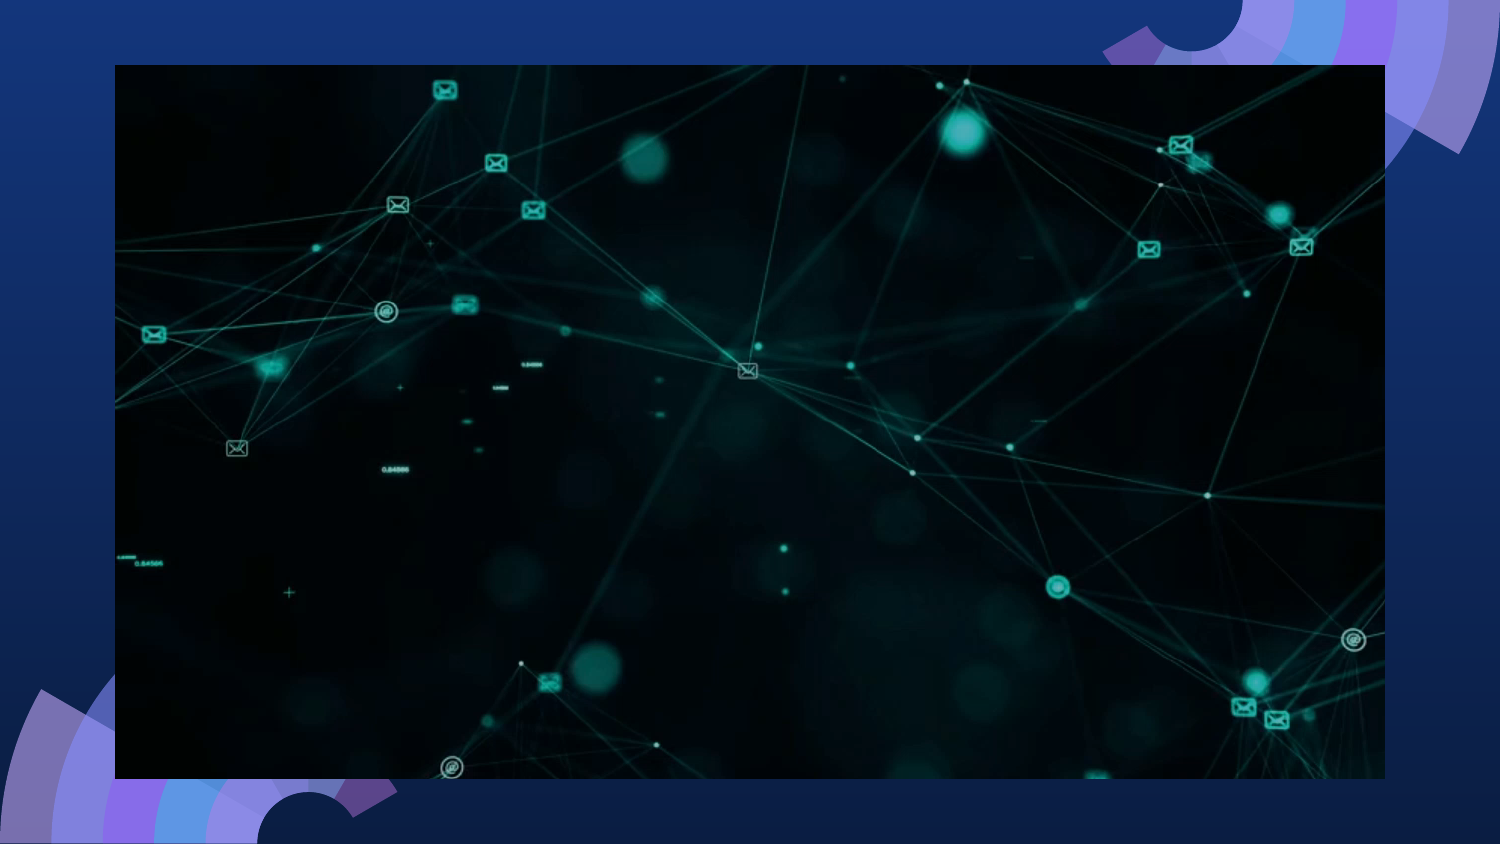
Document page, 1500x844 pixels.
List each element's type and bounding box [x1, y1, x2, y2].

text_box [113, 63, 1386, 780]
